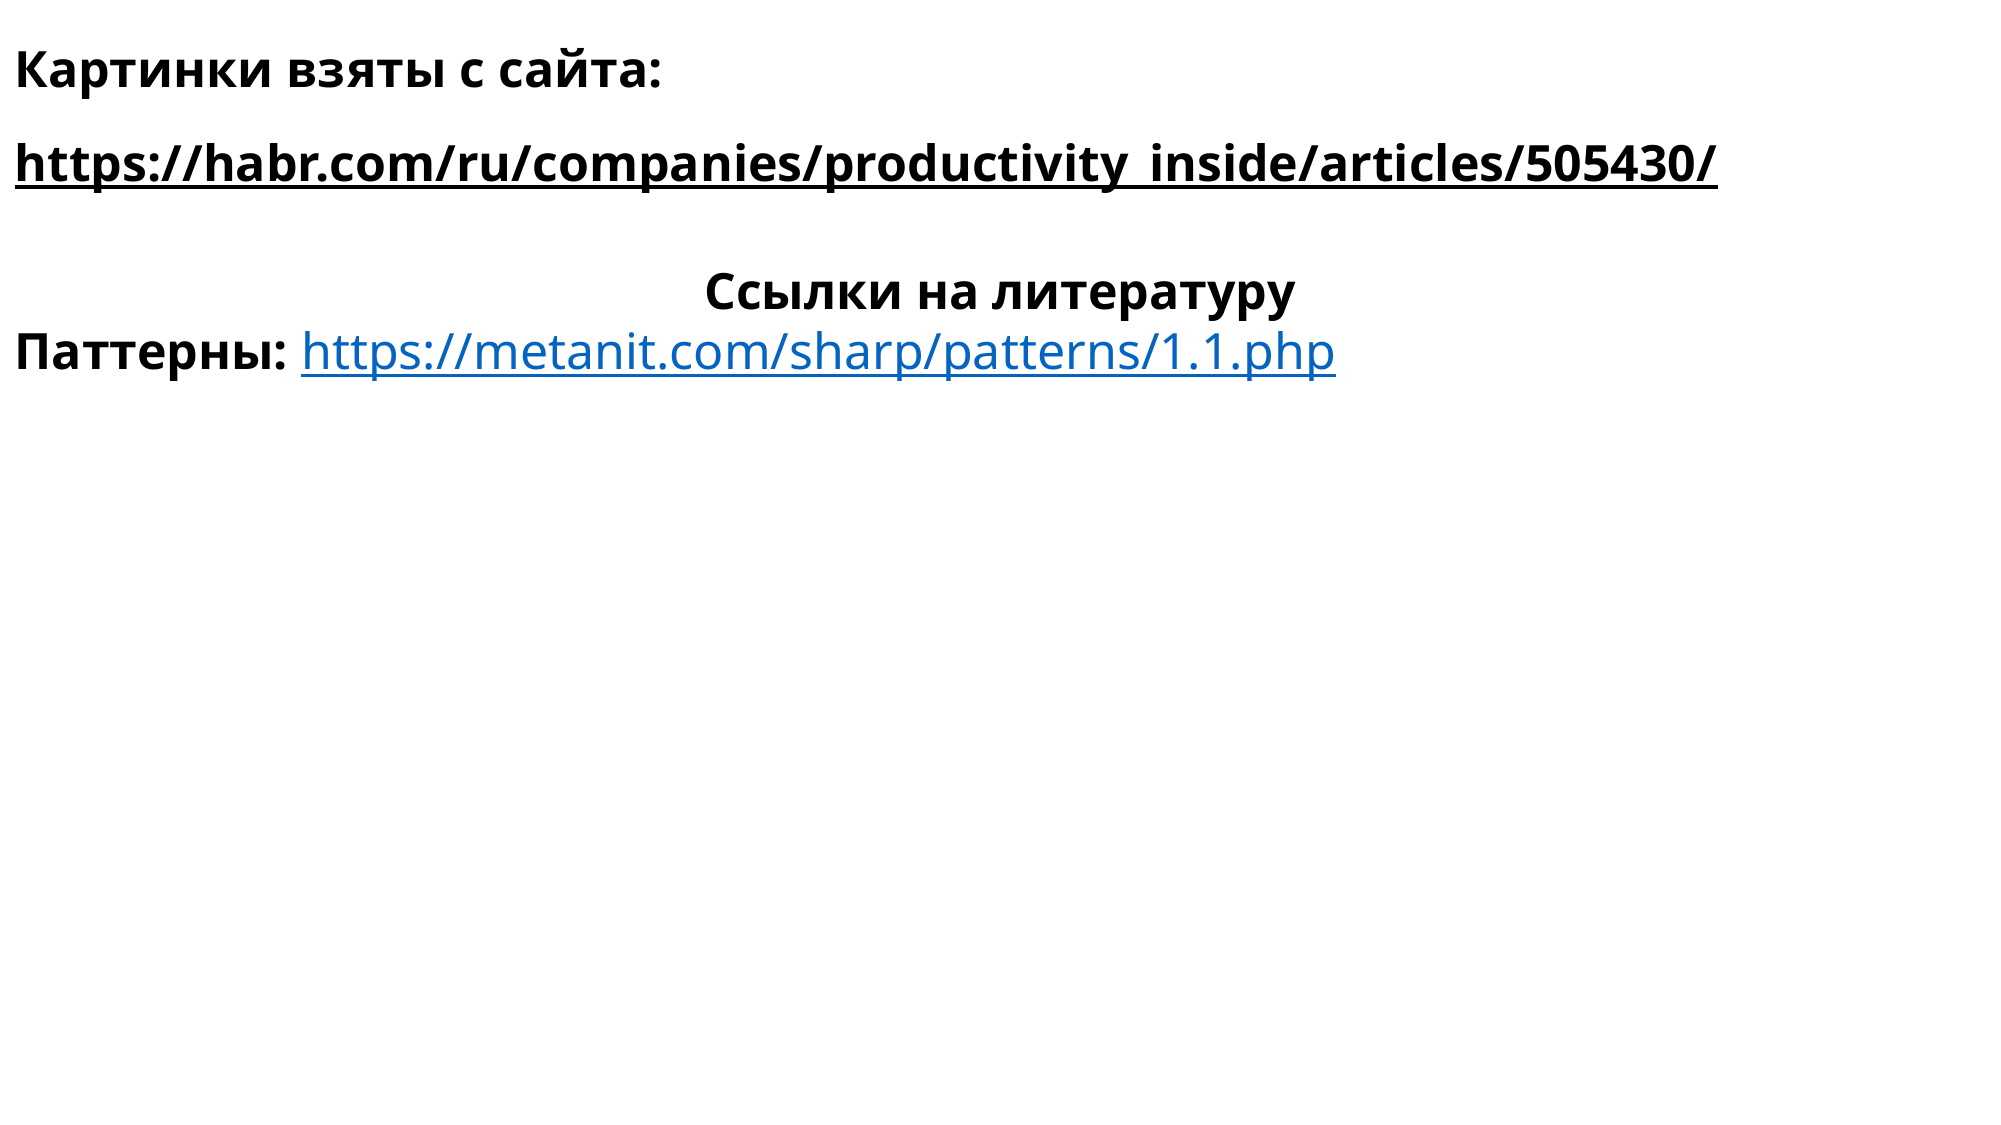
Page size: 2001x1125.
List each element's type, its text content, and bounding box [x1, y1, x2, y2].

text_box Картинки взяты с сайта: https://habr.com/ru/companies/productivity_inside/articles/505430/ Ссылки на литературу Паттерны: https://metanit.com/sharp/patterns/1.1.php [0, 0, 2000, 396]
